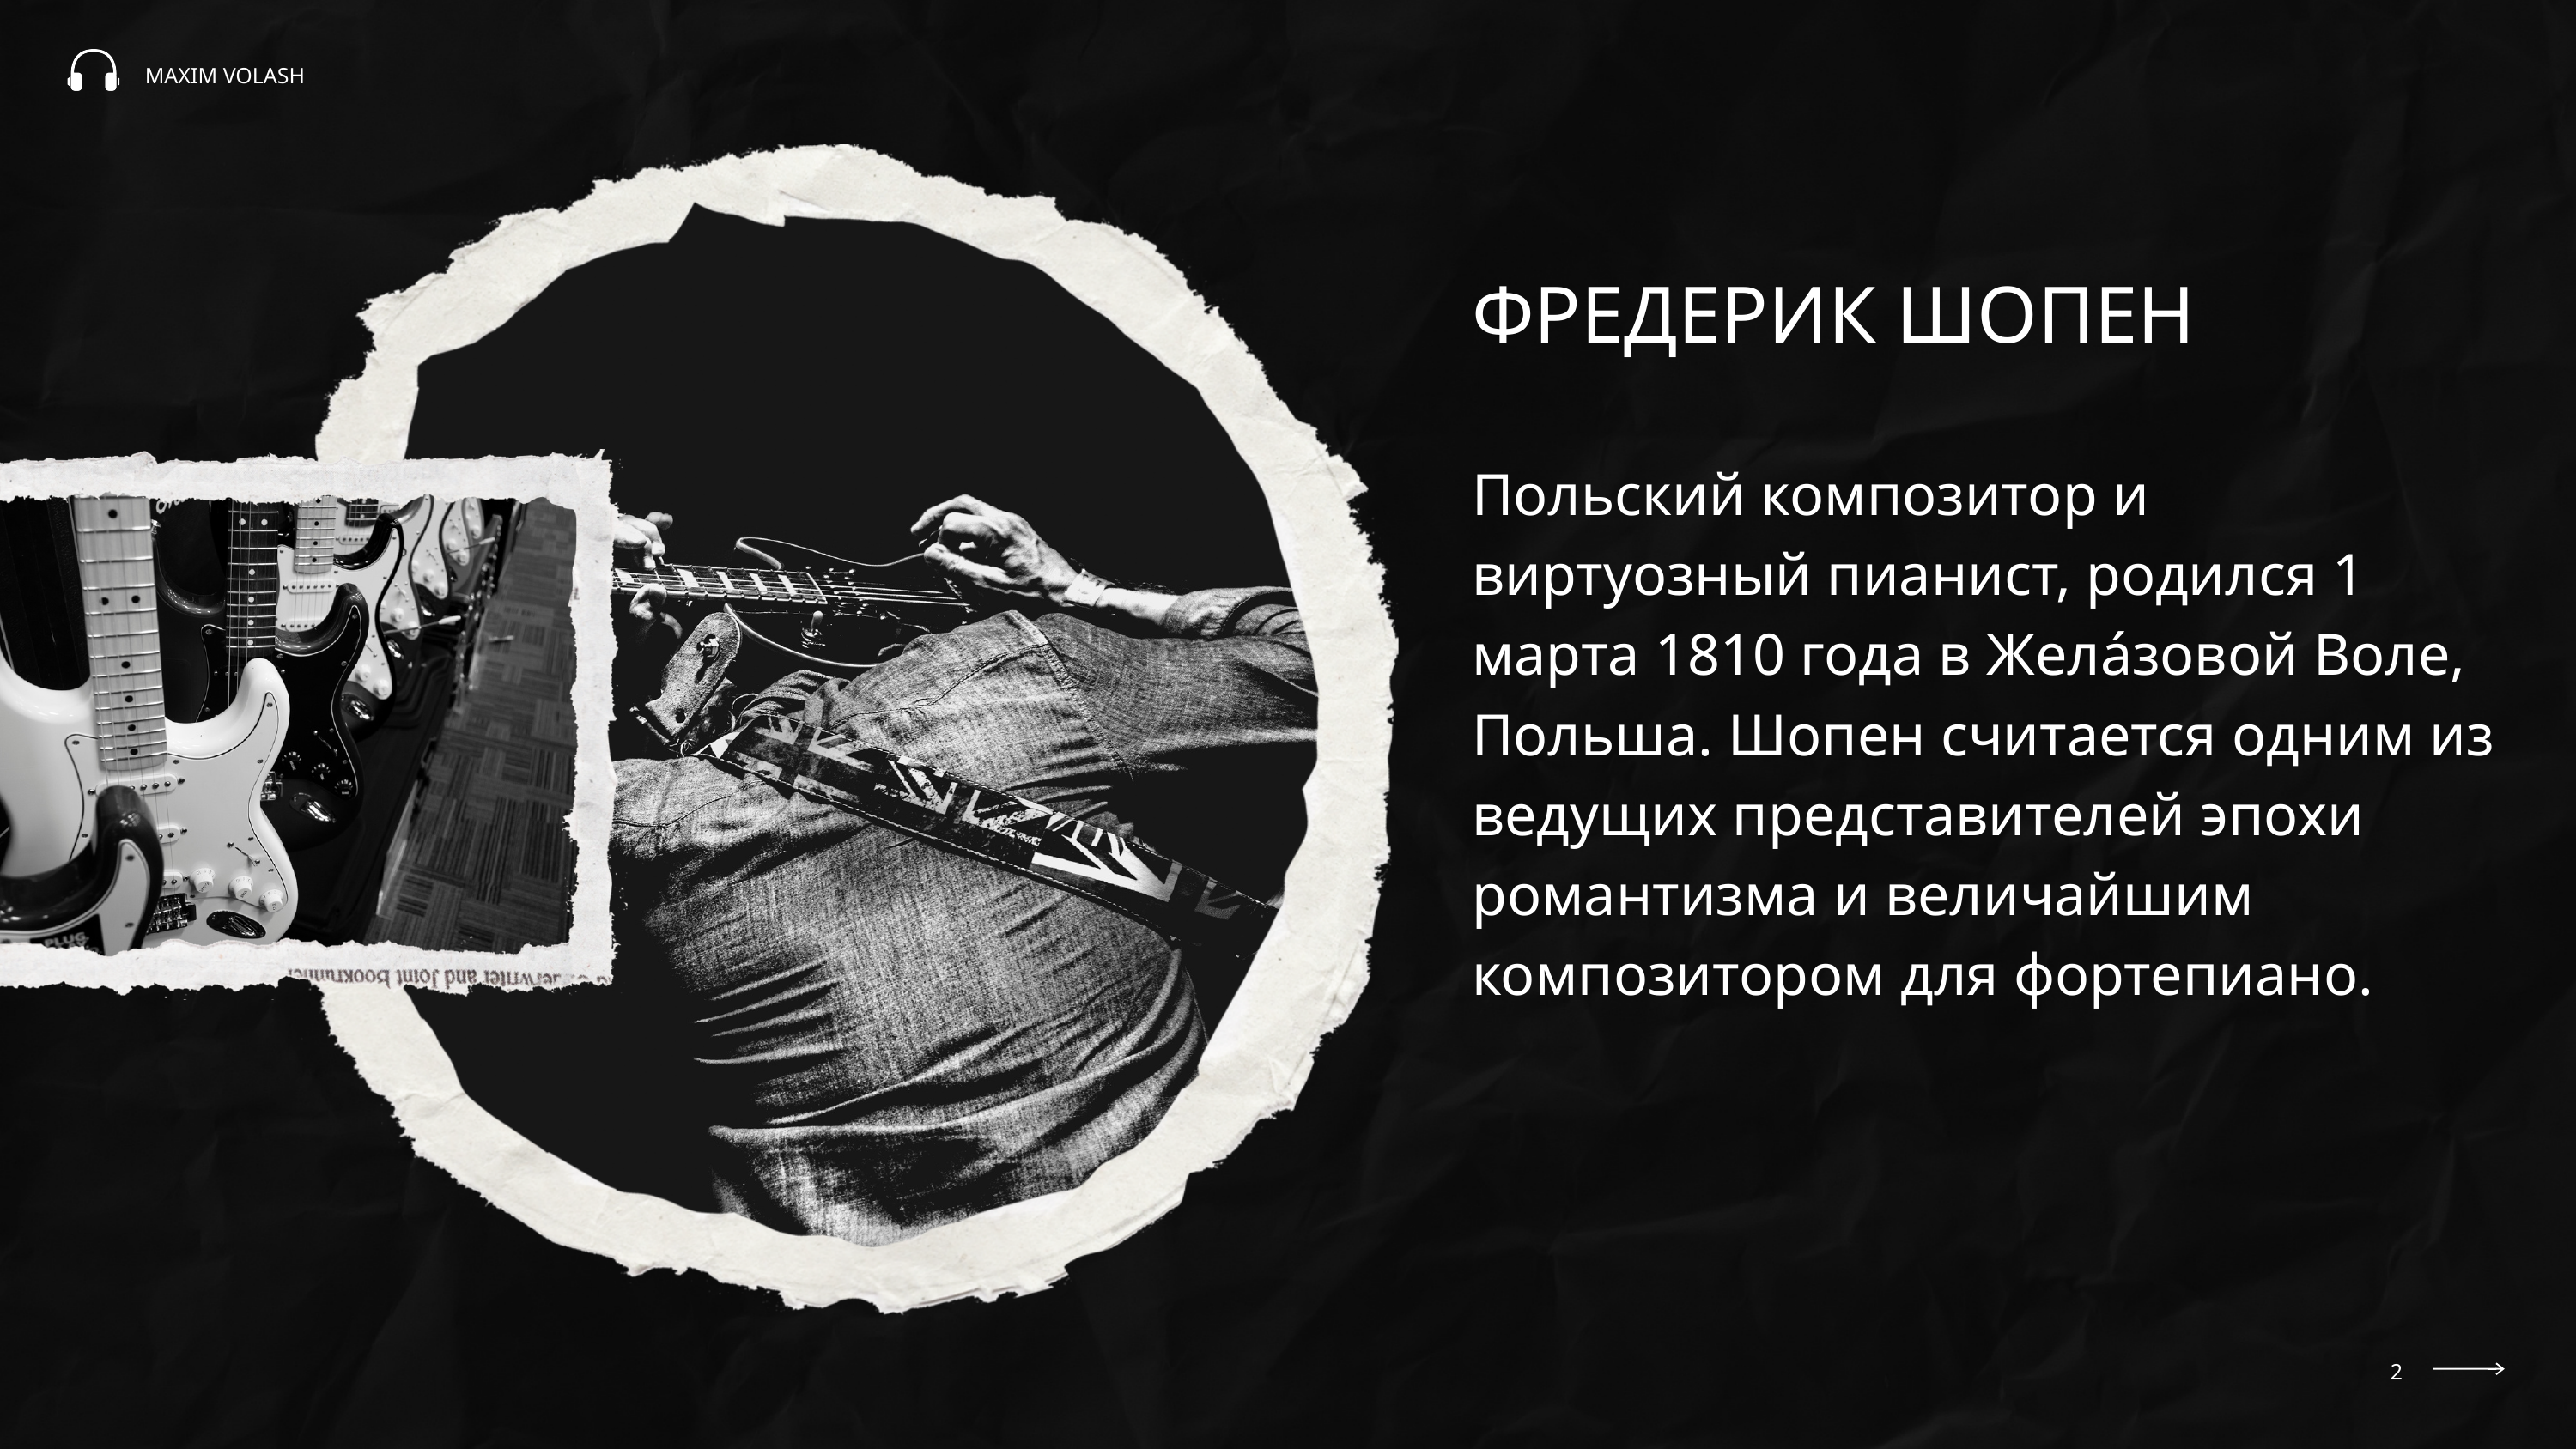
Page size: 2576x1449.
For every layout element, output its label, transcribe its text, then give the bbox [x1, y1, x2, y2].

text_box ФРЕДЕРИК ШОПЕН [1472, 250, 2281, 359]
text_box [0, 0, 2576, 1449]
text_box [2390, 1355, 2505, 1382]
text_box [67, 49, 364, 91]
text_box Польский композитор и виртуозный пианист, родился 1 марта 1810 года в Жела́зовой Воле, Польша. Шопен считается одним из ведущих представителей эпохи романтизма и величайшим композитором для фортепиано. [1472, 446, 2505, 1007]
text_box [0, 449, 629, 1000]
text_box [225, 144, 1399, 1318]
